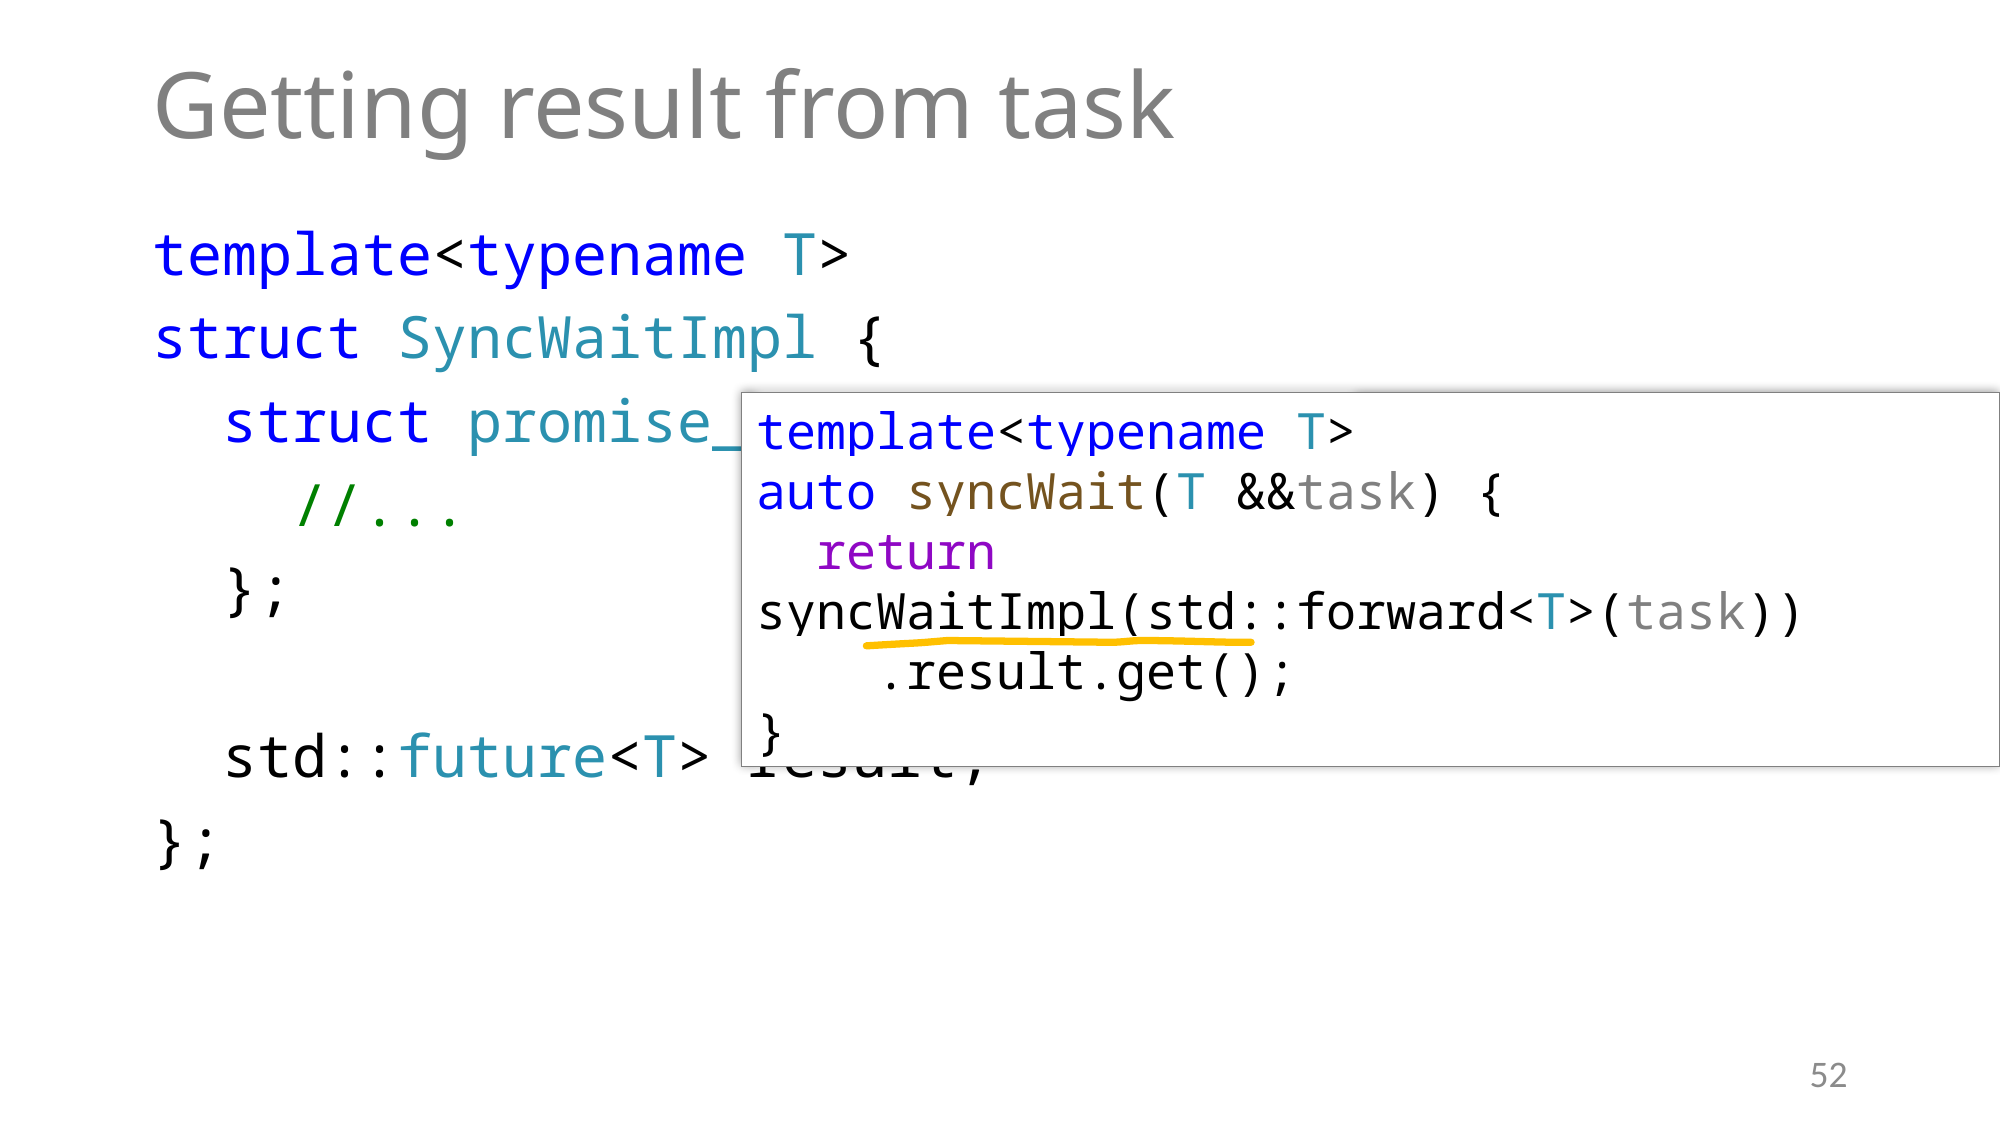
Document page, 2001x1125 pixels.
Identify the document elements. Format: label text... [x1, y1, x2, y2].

list template<typename T> struct SyncWaitImpl { struct promise_type { //... }; std::future<T> result; }; [137, 217, 1863, 1043]
text_box [865, 639, 1253, 647]
title Getting result from task [137, 0, 1863, 217]
text_box template<typename T> auto syncWait(T &&task) { return syncWaitImpl(std::forward<T>(task)) .result.get(); } [741, 392, 2000, 767]
slide_number 52 [1412, 1042, 1863, 1103]
